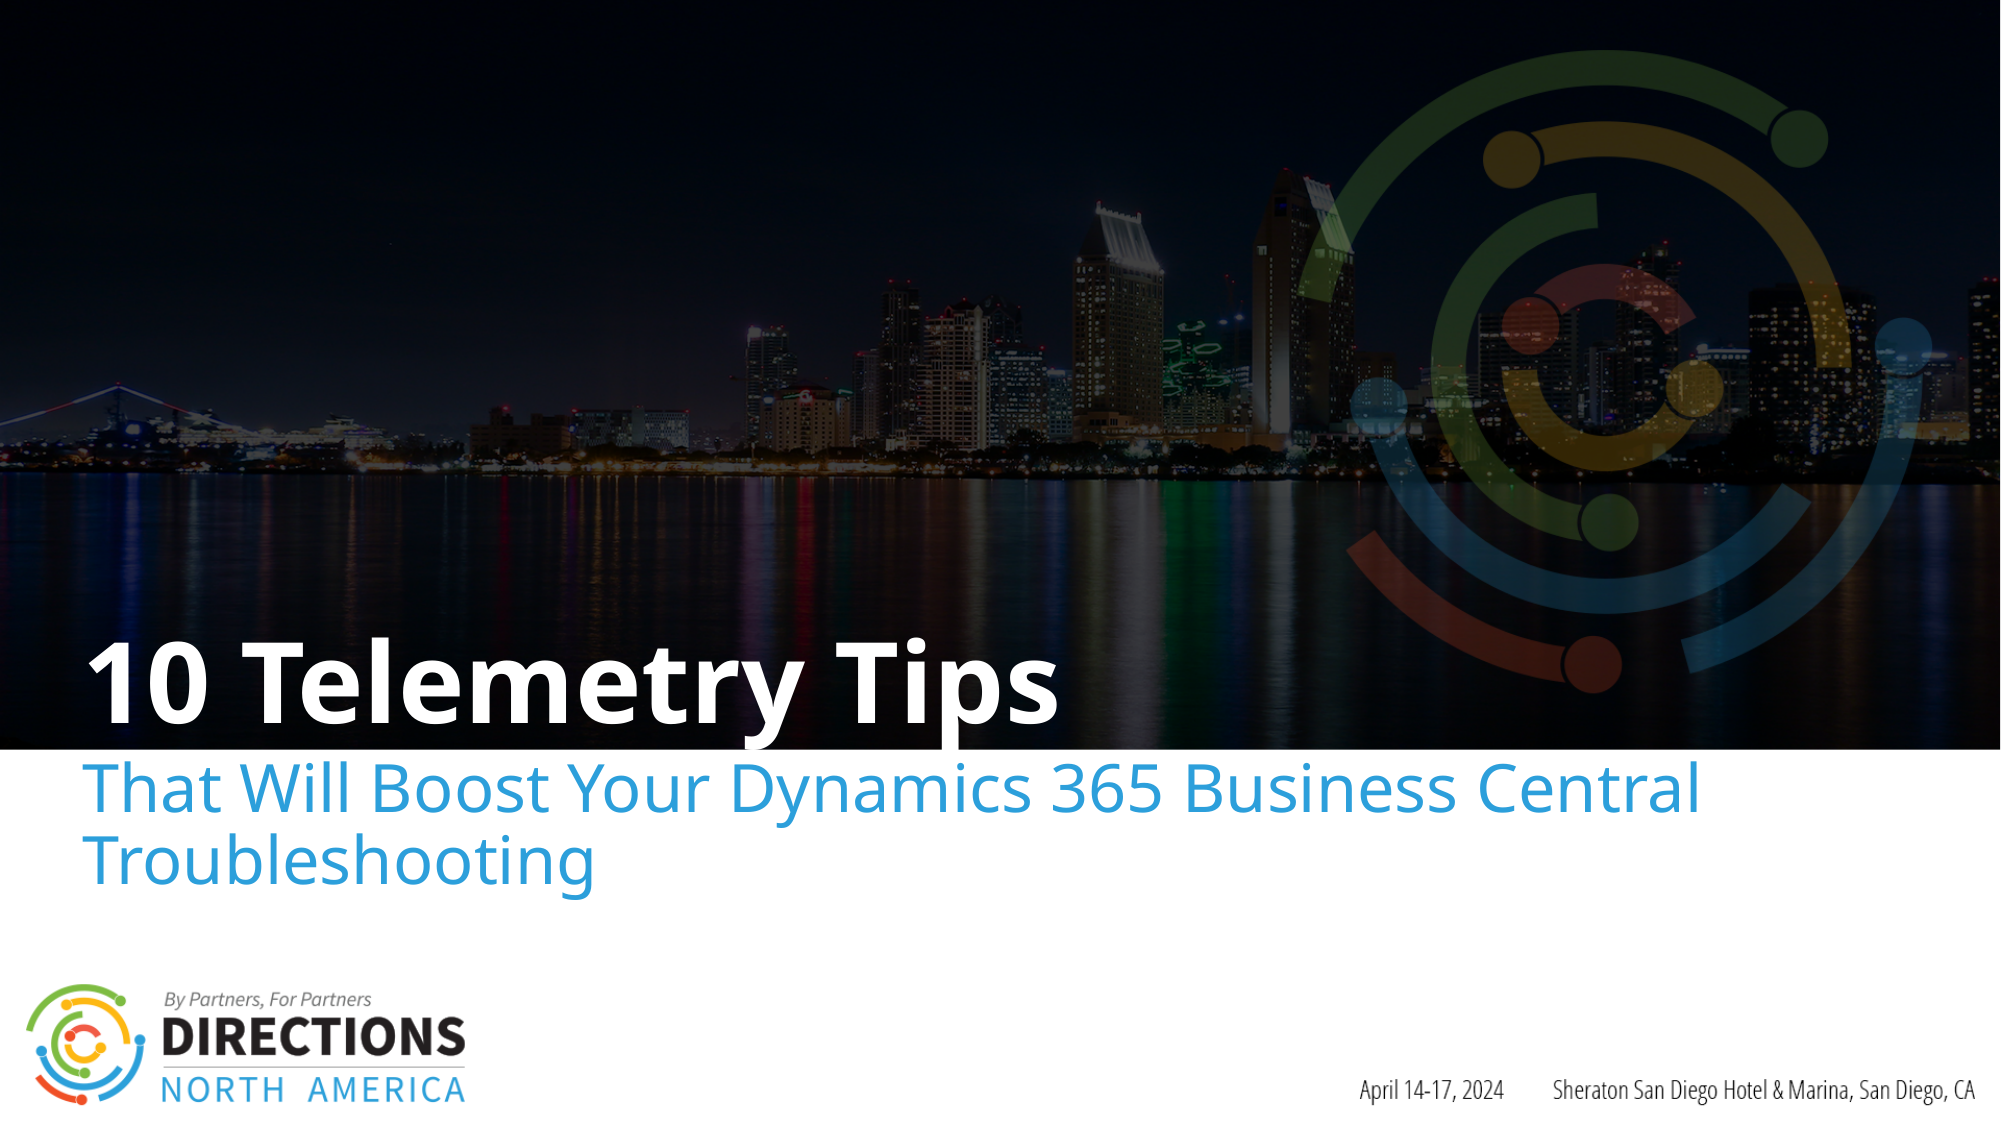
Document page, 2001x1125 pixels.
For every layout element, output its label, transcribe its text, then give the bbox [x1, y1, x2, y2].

subtitle That Will Boost Your Dynamics 365 Business Central Troubleshooting [67, 747, 1959, 984]
picture [0, 0, 2001, 1125]
title 10 Telemetry Tips [67, 551, 1808, 747]
